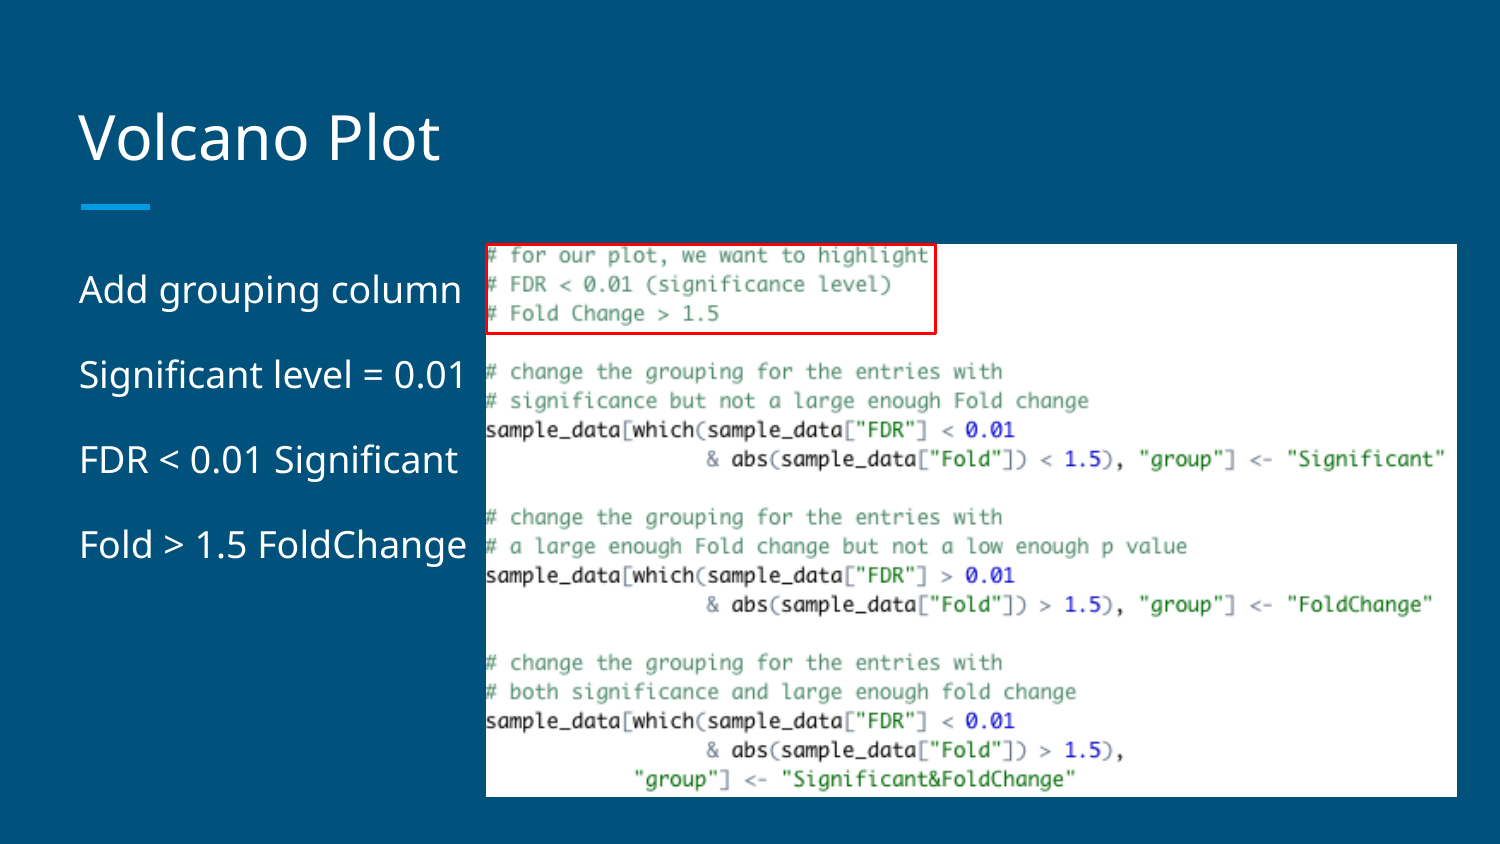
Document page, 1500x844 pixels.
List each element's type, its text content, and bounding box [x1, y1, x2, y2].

list Add grouping column Significant level = 0.01 FDR < 0.01 Significant Fold > 1.5 FoldChange [63, 244, 483, 750]
picture [486, 244, 1456, 796]
title Volcano Plot [63, 75, 1437, 188]
